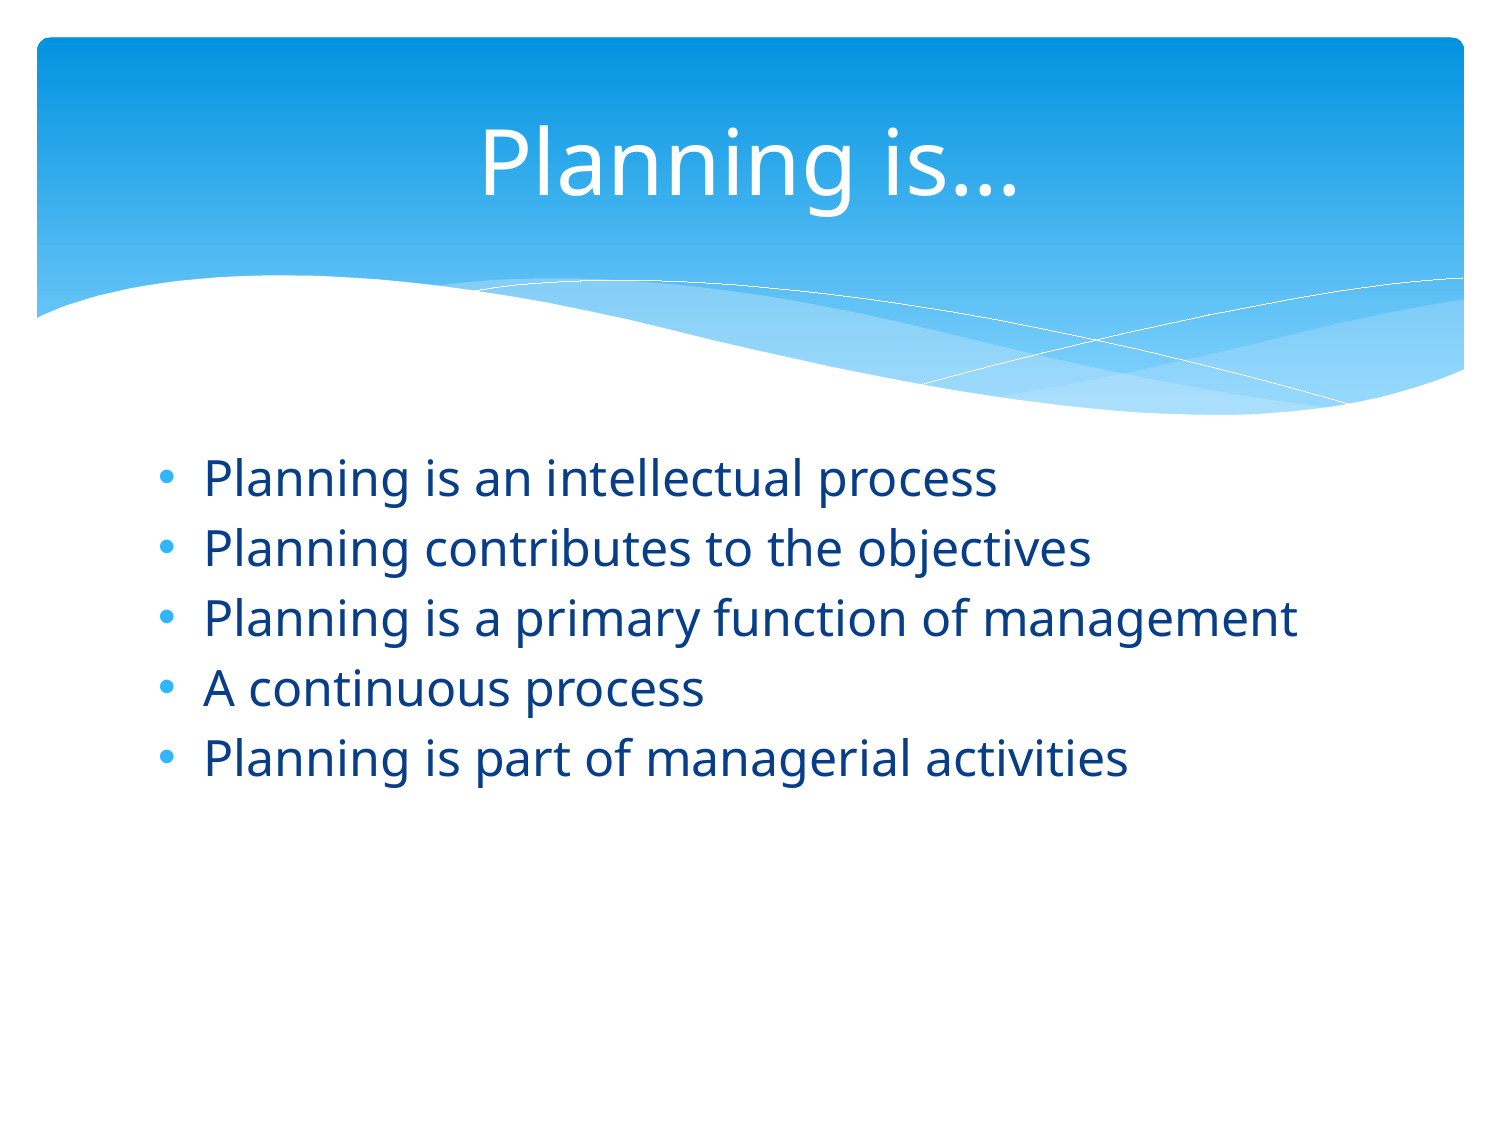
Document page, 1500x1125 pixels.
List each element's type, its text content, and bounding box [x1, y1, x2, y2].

list Planning is an intellectual process Planning contributes to the objectives Planning is a primary function of management A continuous process Planning is part of managerial activities [143, 438, 1359, 1005]
title Planning is… [75, 55, 1425, 261]
